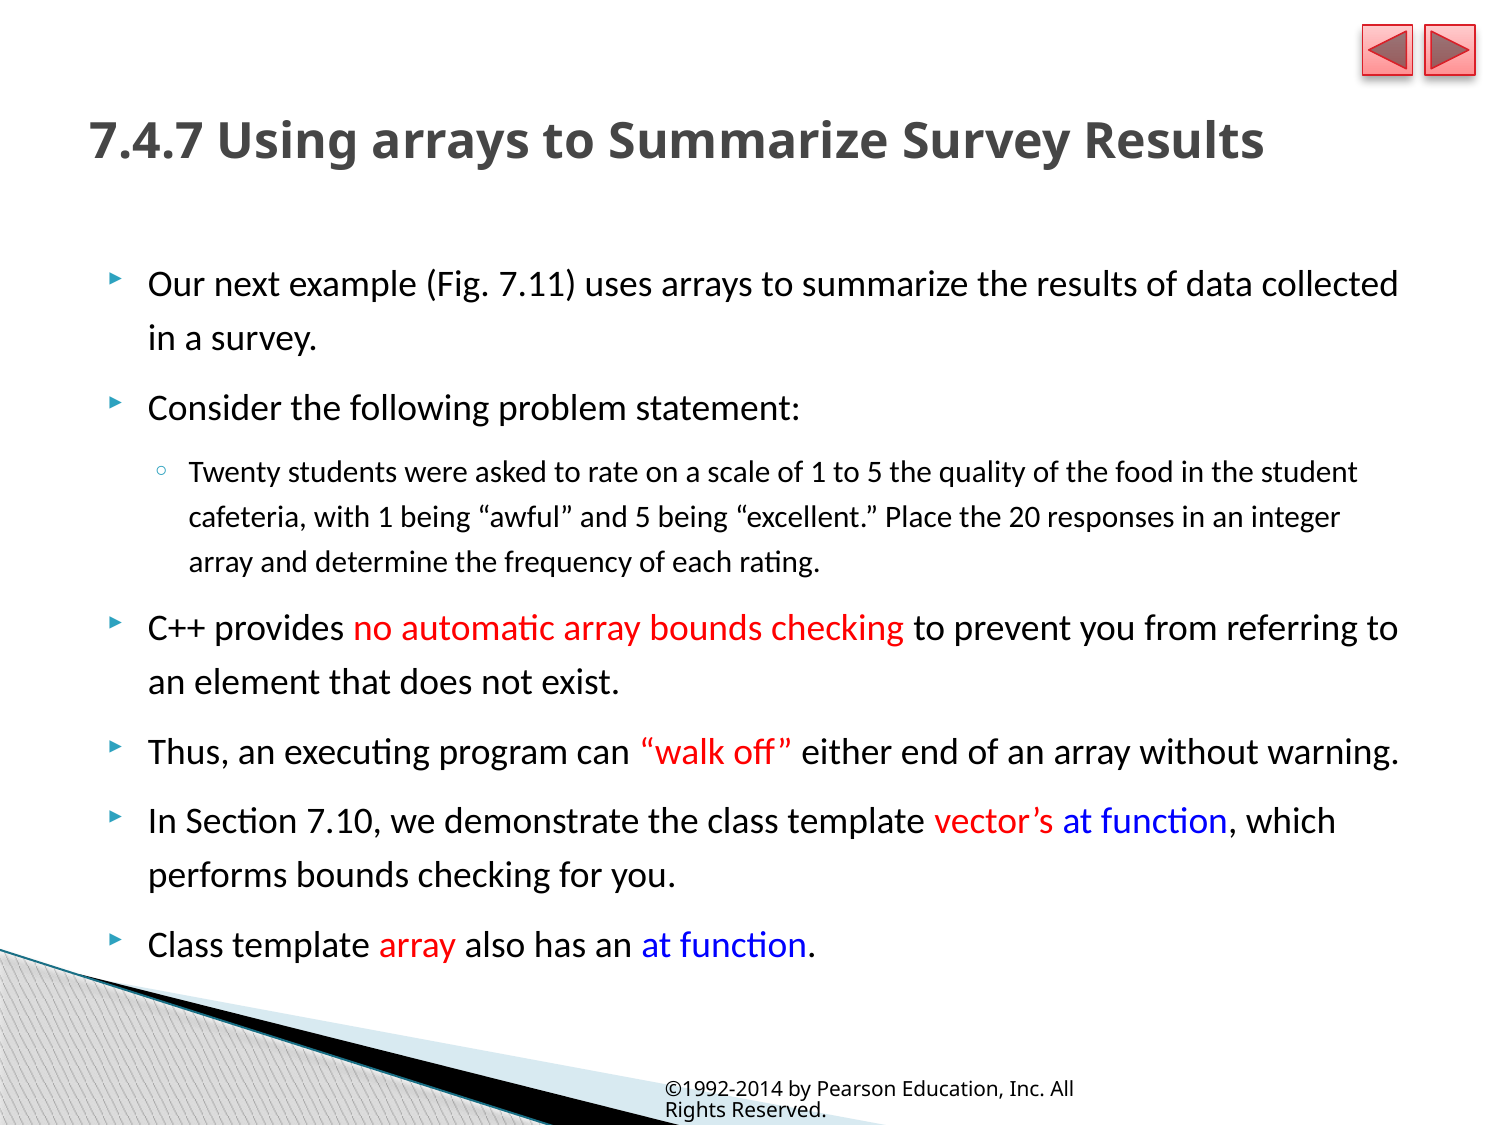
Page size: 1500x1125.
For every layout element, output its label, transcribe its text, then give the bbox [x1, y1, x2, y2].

list Our next example (Fig. 7.11) uses arrays to summarize the results of data collected in a survey. Consider the following problem statement: Twenty students were asked to rate on a scale of 1 to 5 the quality of the food in the student cafeteria, with 1 being “awful” and 5 being “excellent.” Place the 20 responses in an integer array and determine the frequency of each rating. C++ provides no automatic array bounds checking to prevent you from referring to an element that does not exist. Thus, an executing program can “walk off” either end of an array without warning. In Section 7.10, we demonstrate the class template vector’s at function, which performs bounds checking for you. Class template array also has an at function. [75, 242, 1425, 986]
footer ©1992-2014 by Pearson Education, Inc. All Rights Reserved. [650, 1051, 1105, 1112]
title 7.4.7 Using arrays to Summarize Survey Results [75, 45, 1425, 233]
